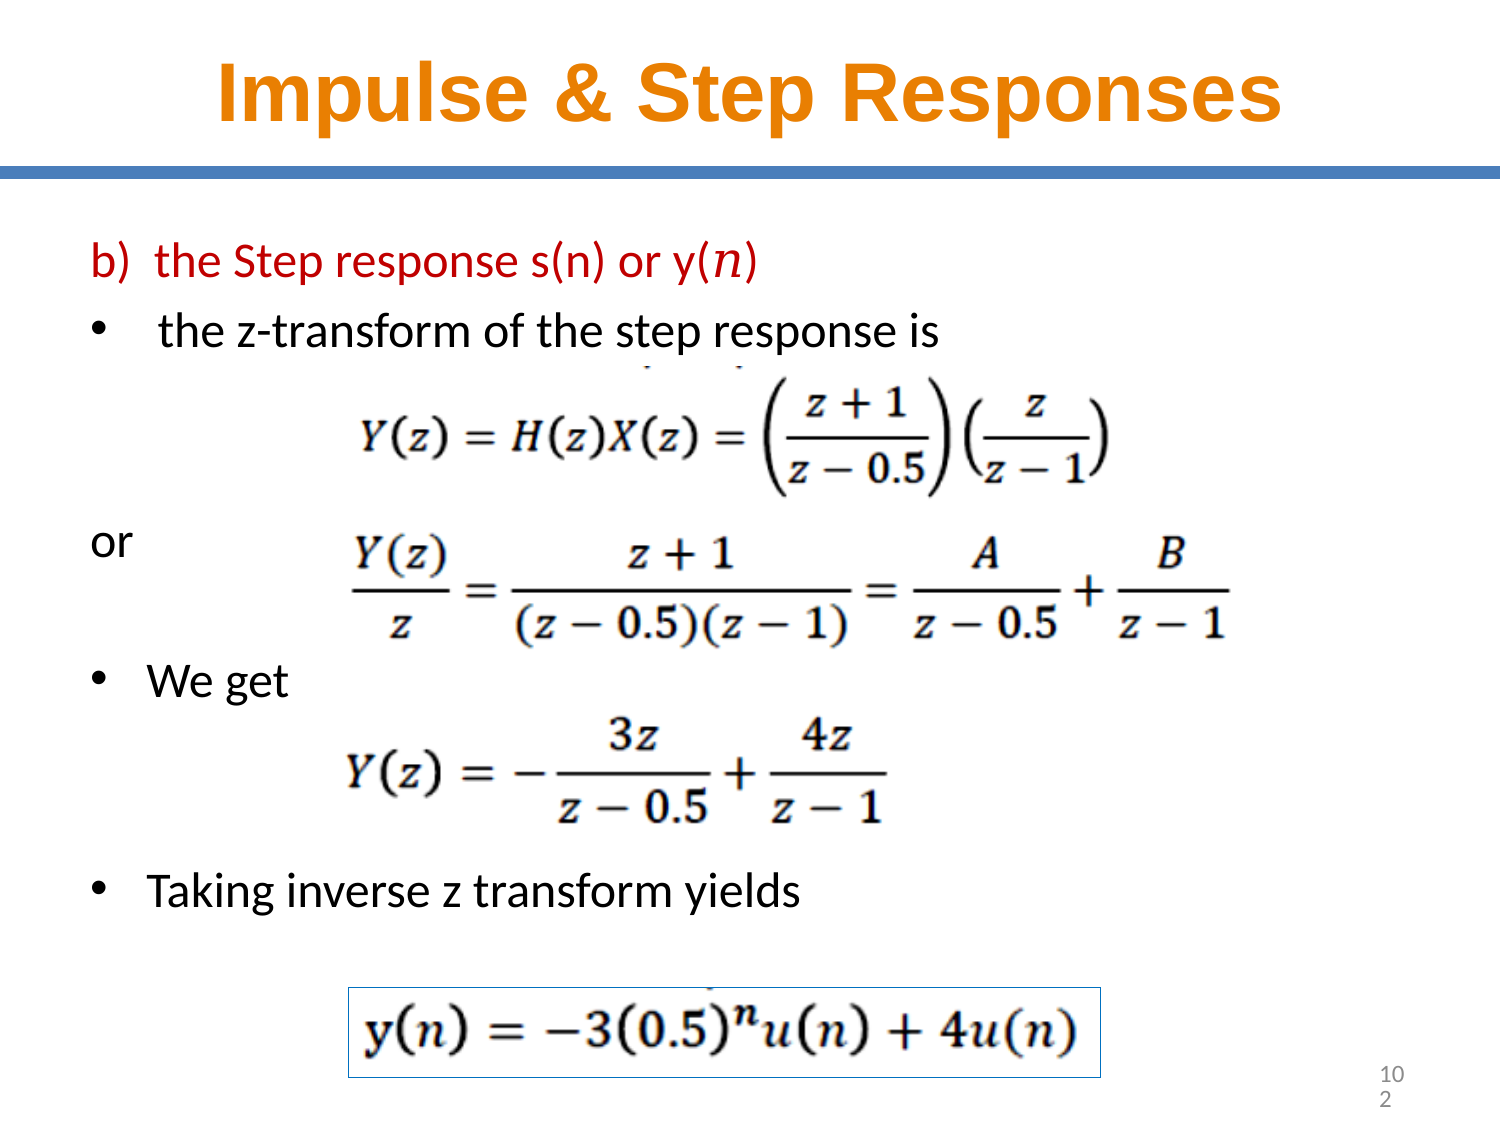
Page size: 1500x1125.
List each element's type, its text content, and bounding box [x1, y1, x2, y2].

picture [324, 695, 895, 832]
list b) the Step response s(n) or y(𝑛) the z-transform of the step response is or We get Taking inverse z transform yields [75, 219, 1425, 1083]
title Impulse & Step Responses [75, 30, 1425, 161]
picture [348, 987, 1101, 1078]
slide_number 102 [1364, 1042, 1425, 1103]
picture [336, 514, 1247, 651]
picture [336, 366, 1129, 502]
